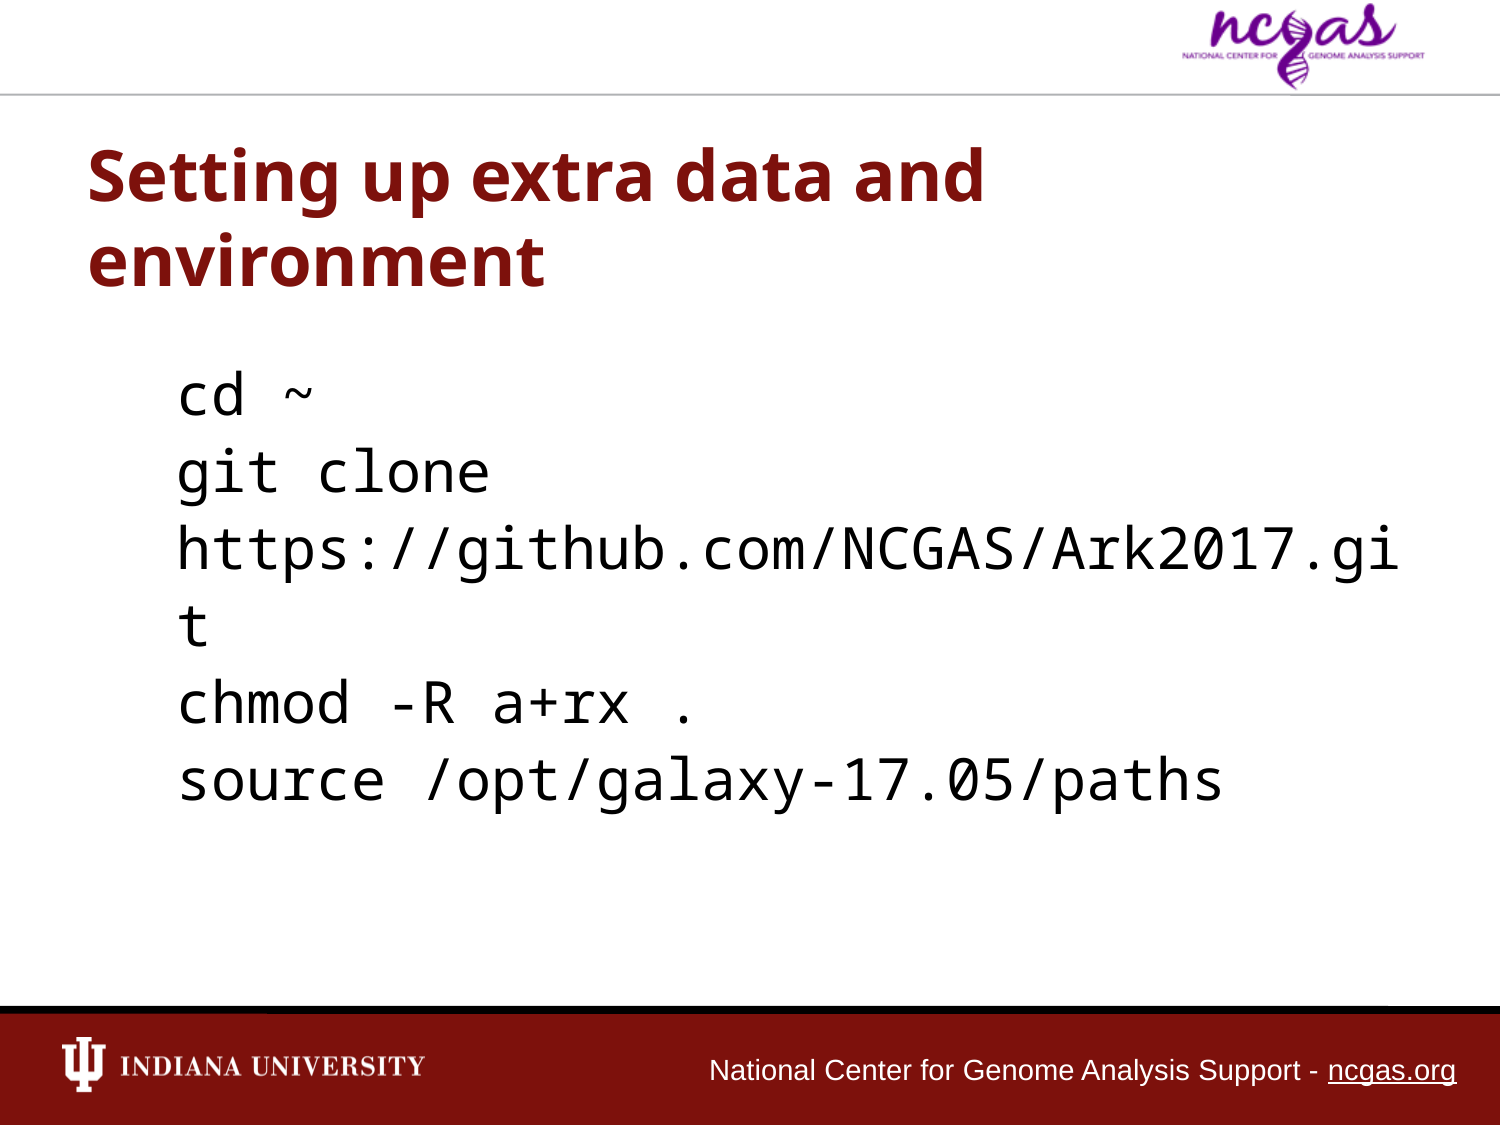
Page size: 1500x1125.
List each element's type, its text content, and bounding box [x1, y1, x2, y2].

picture [1171, 2, 1435, 92]
picture [62, 1037, 425, 1098]
subtitle cd ~ git clone https://github.com/NCGAS/Ark2017.git chmod -R a+rx . source /opt/galaxy-17.05/paths [114, 266, 1424, 809]
text_box Setting up extra data and environment [72, 78, 1350, 353]
footer National Center for Genome Analysis Support - ncgas.org [694, 1043, 1500, 1094]
